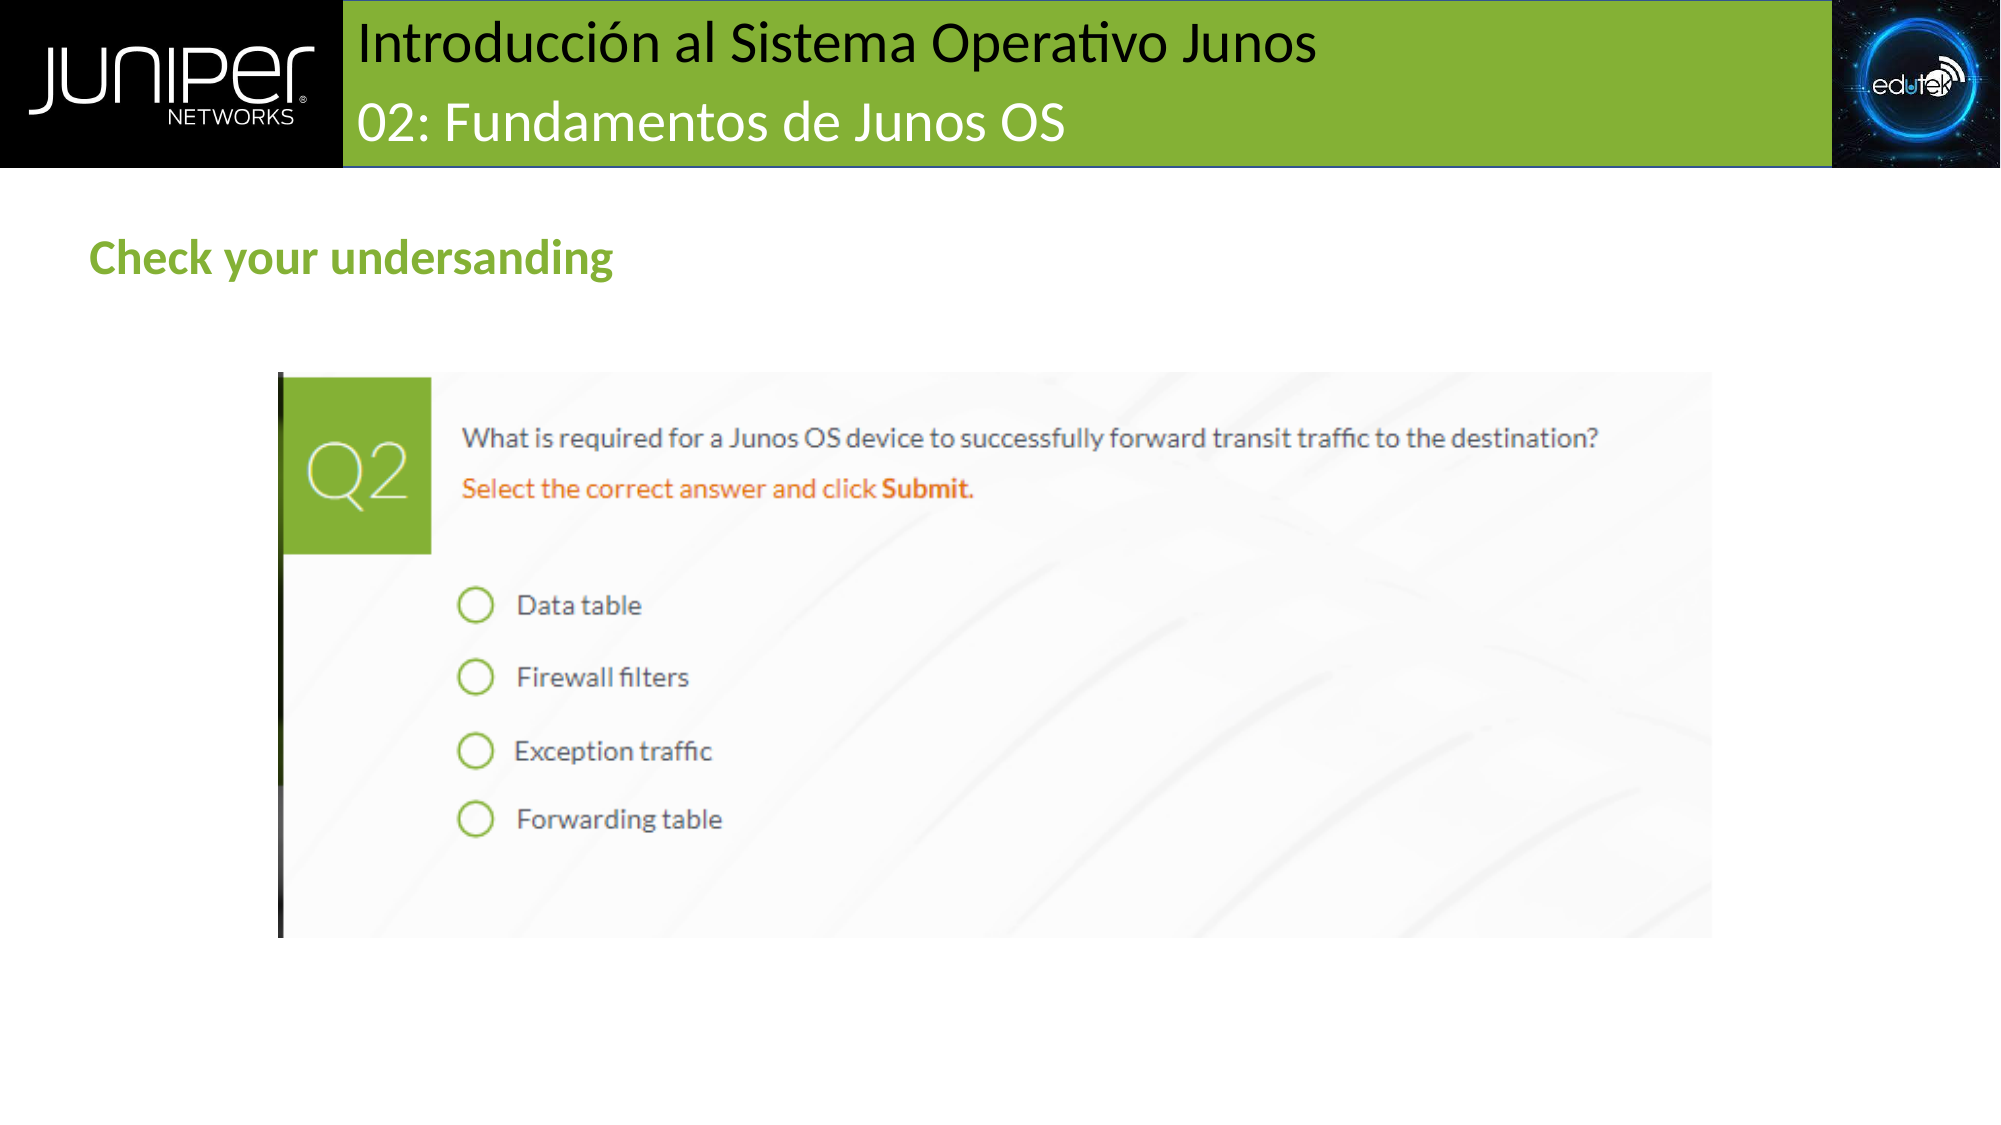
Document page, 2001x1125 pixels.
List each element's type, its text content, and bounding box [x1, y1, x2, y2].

picture [1832, 84, 2000, 168]
list Check your undersanding [74, 224, 1926, 938]
picture [278, 372, 1722, 938]
list 02: Fundamentos de Junos OS [342, 83, 1606, 168]
title Introducción al Sistema Operativo Junos [342, 3, 2000, 84]
picture [0, 0, 343, 168]
